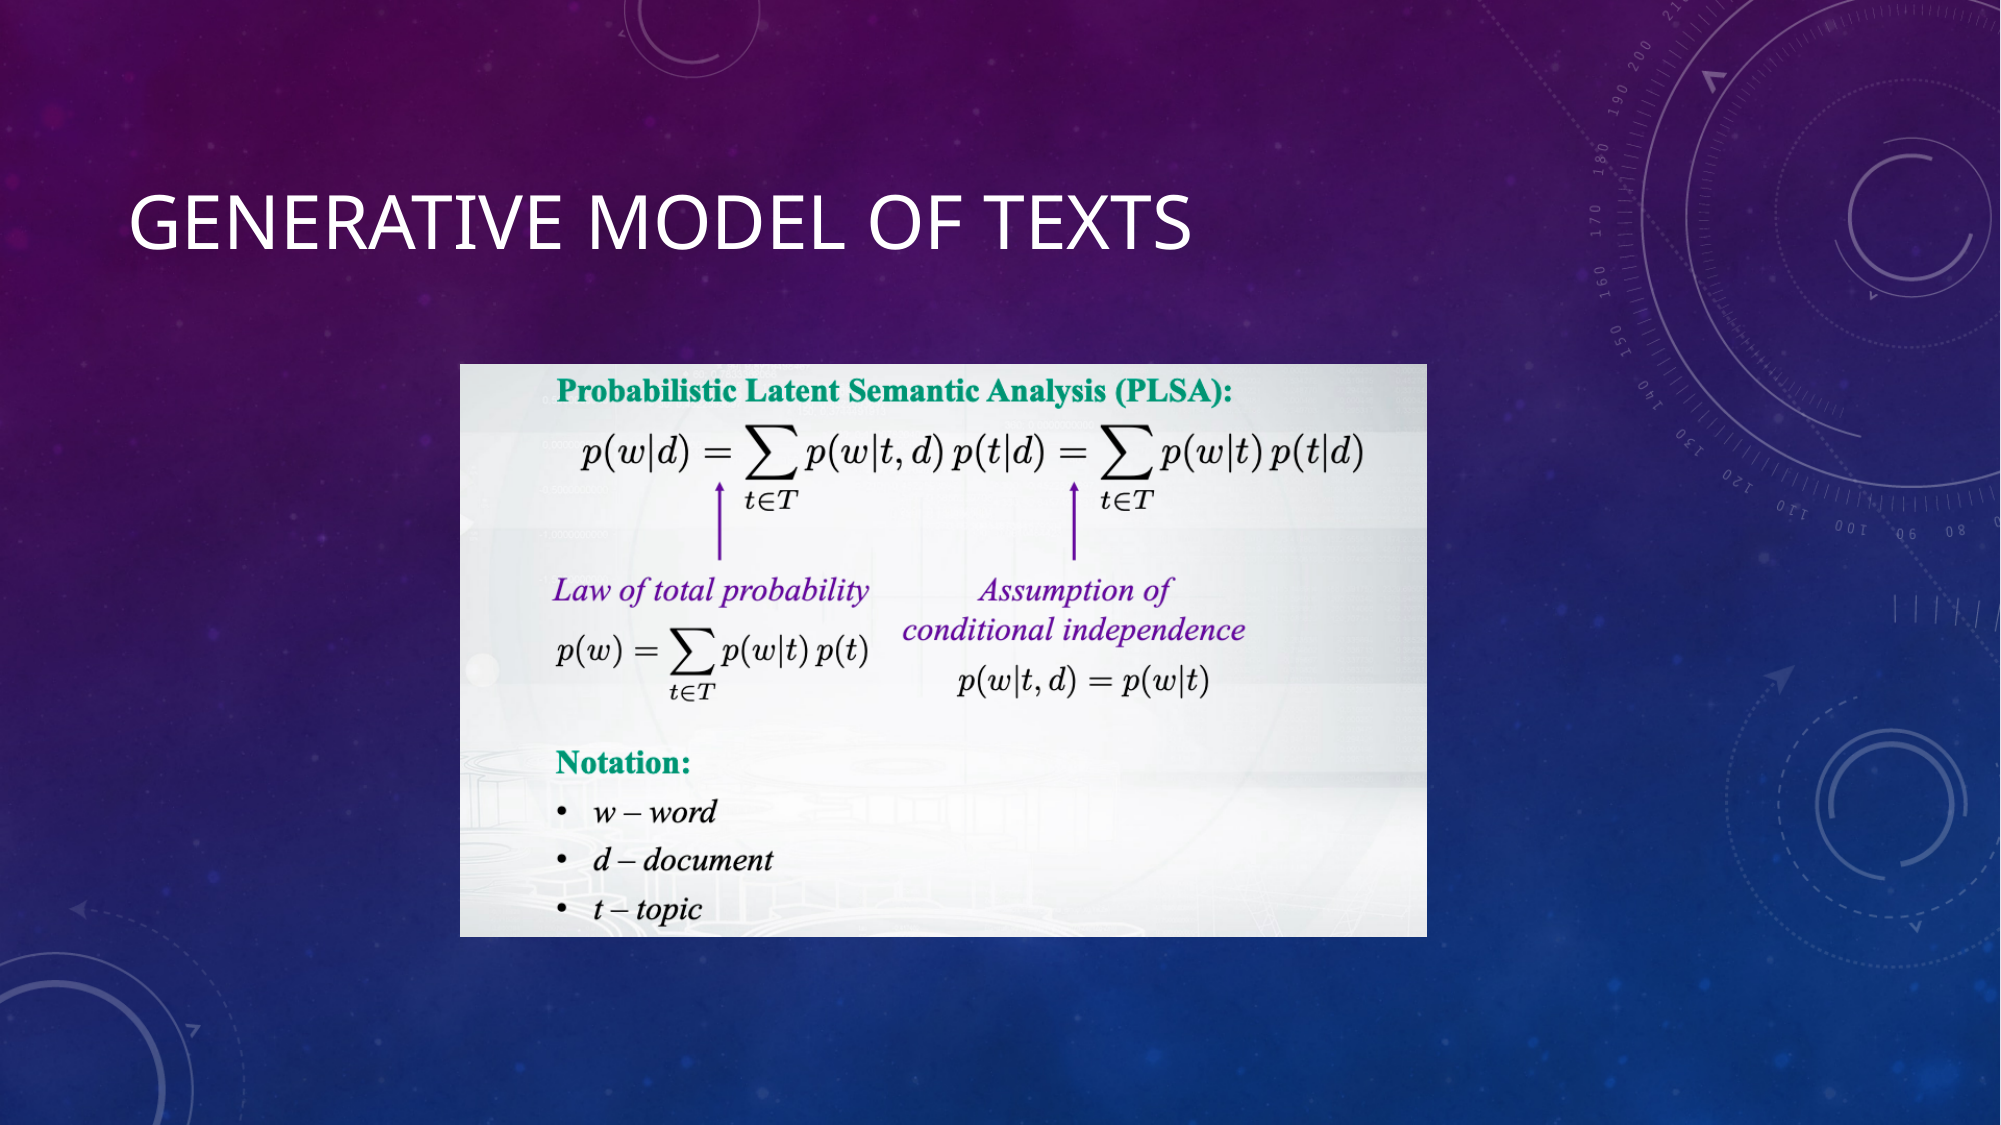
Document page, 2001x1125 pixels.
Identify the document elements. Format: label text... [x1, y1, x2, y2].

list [459, 363, 1428, 938]
picture [0, 0, 2001, 1125]
title Generative model of texts [112, 99, 1775, 339]
